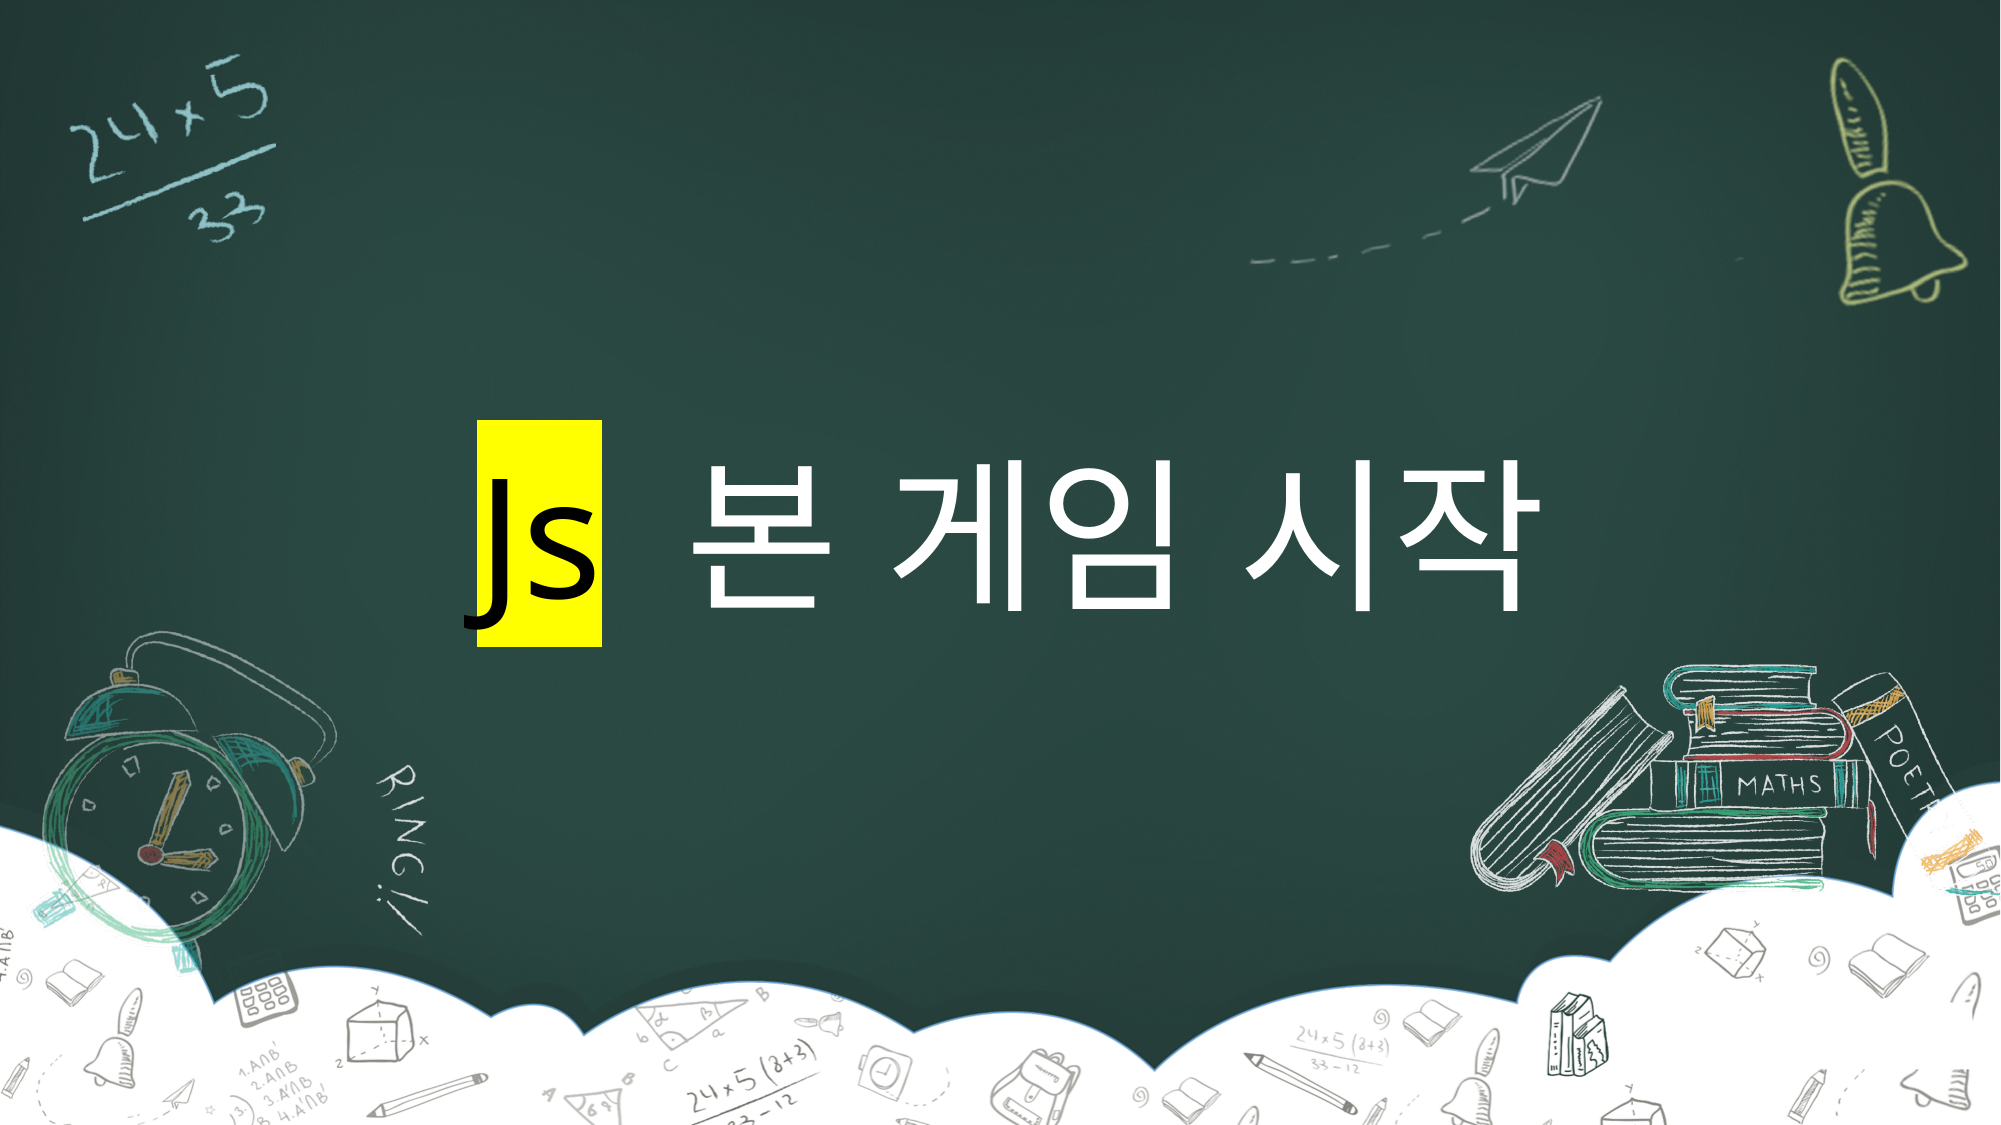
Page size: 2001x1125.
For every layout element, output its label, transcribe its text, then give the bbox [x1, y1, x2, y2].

text_box Js 본 게임 시작 [462, 424, 1650, 640]
picture [0, 0, 2001, 1125]
